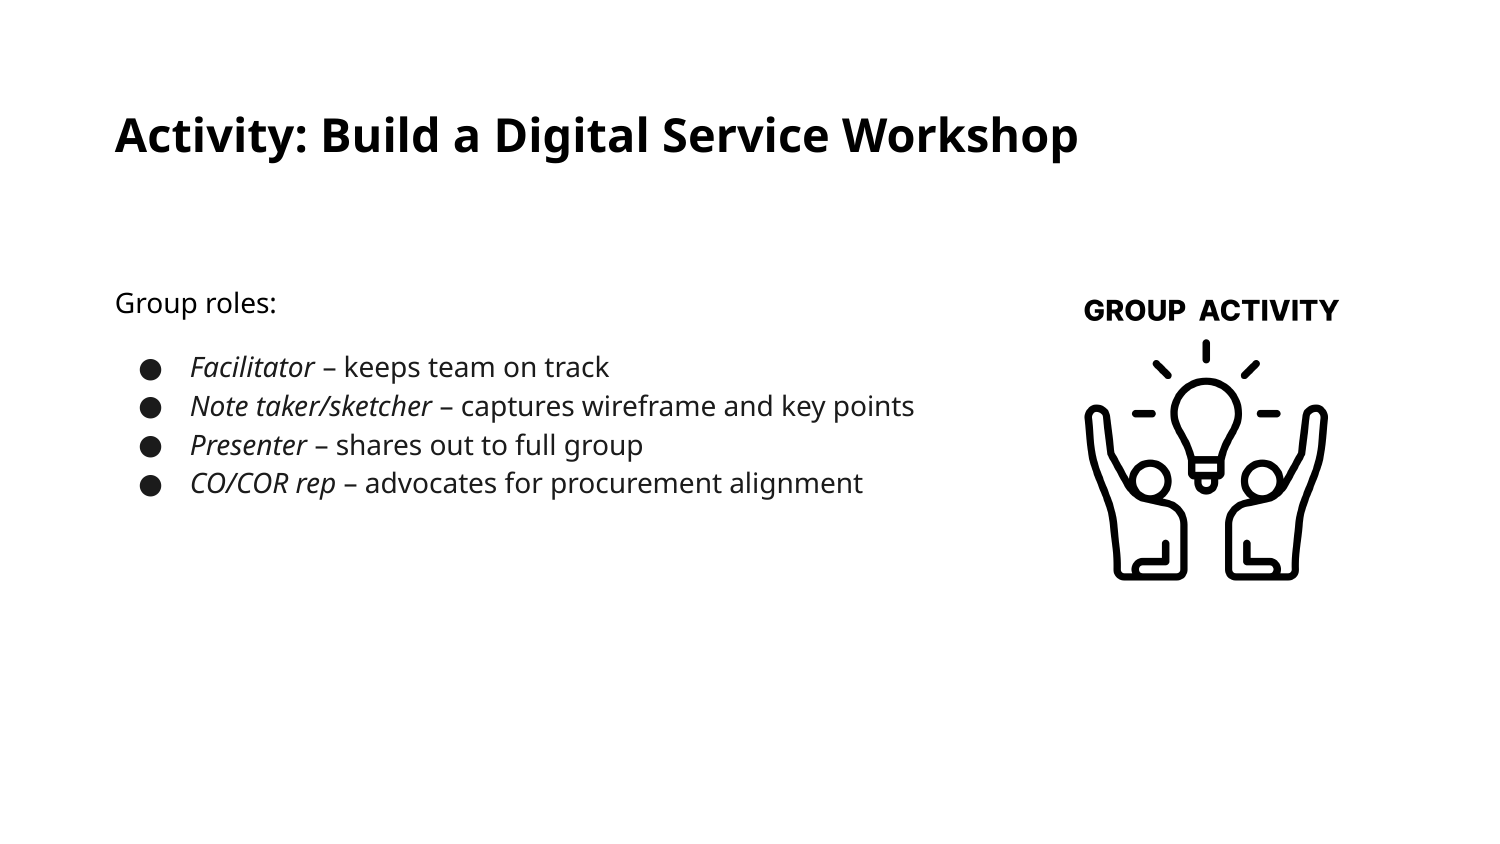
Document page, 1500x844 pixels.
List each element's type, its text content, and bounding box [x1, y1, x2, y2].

text_box [99, 157, 655, 213]
text_box Group roles: Facilitator – keeps team on track Note taker/sketcher – captures wireframe and key points Presenter – shares out to full group CO/COR rep – advocates for procurement alignment [99, 217, 1023, 627]
title Activity: Build a Digital Service Workshop [99, 99, 1164, 157]
picture [1037, 271, 1376, 610]
